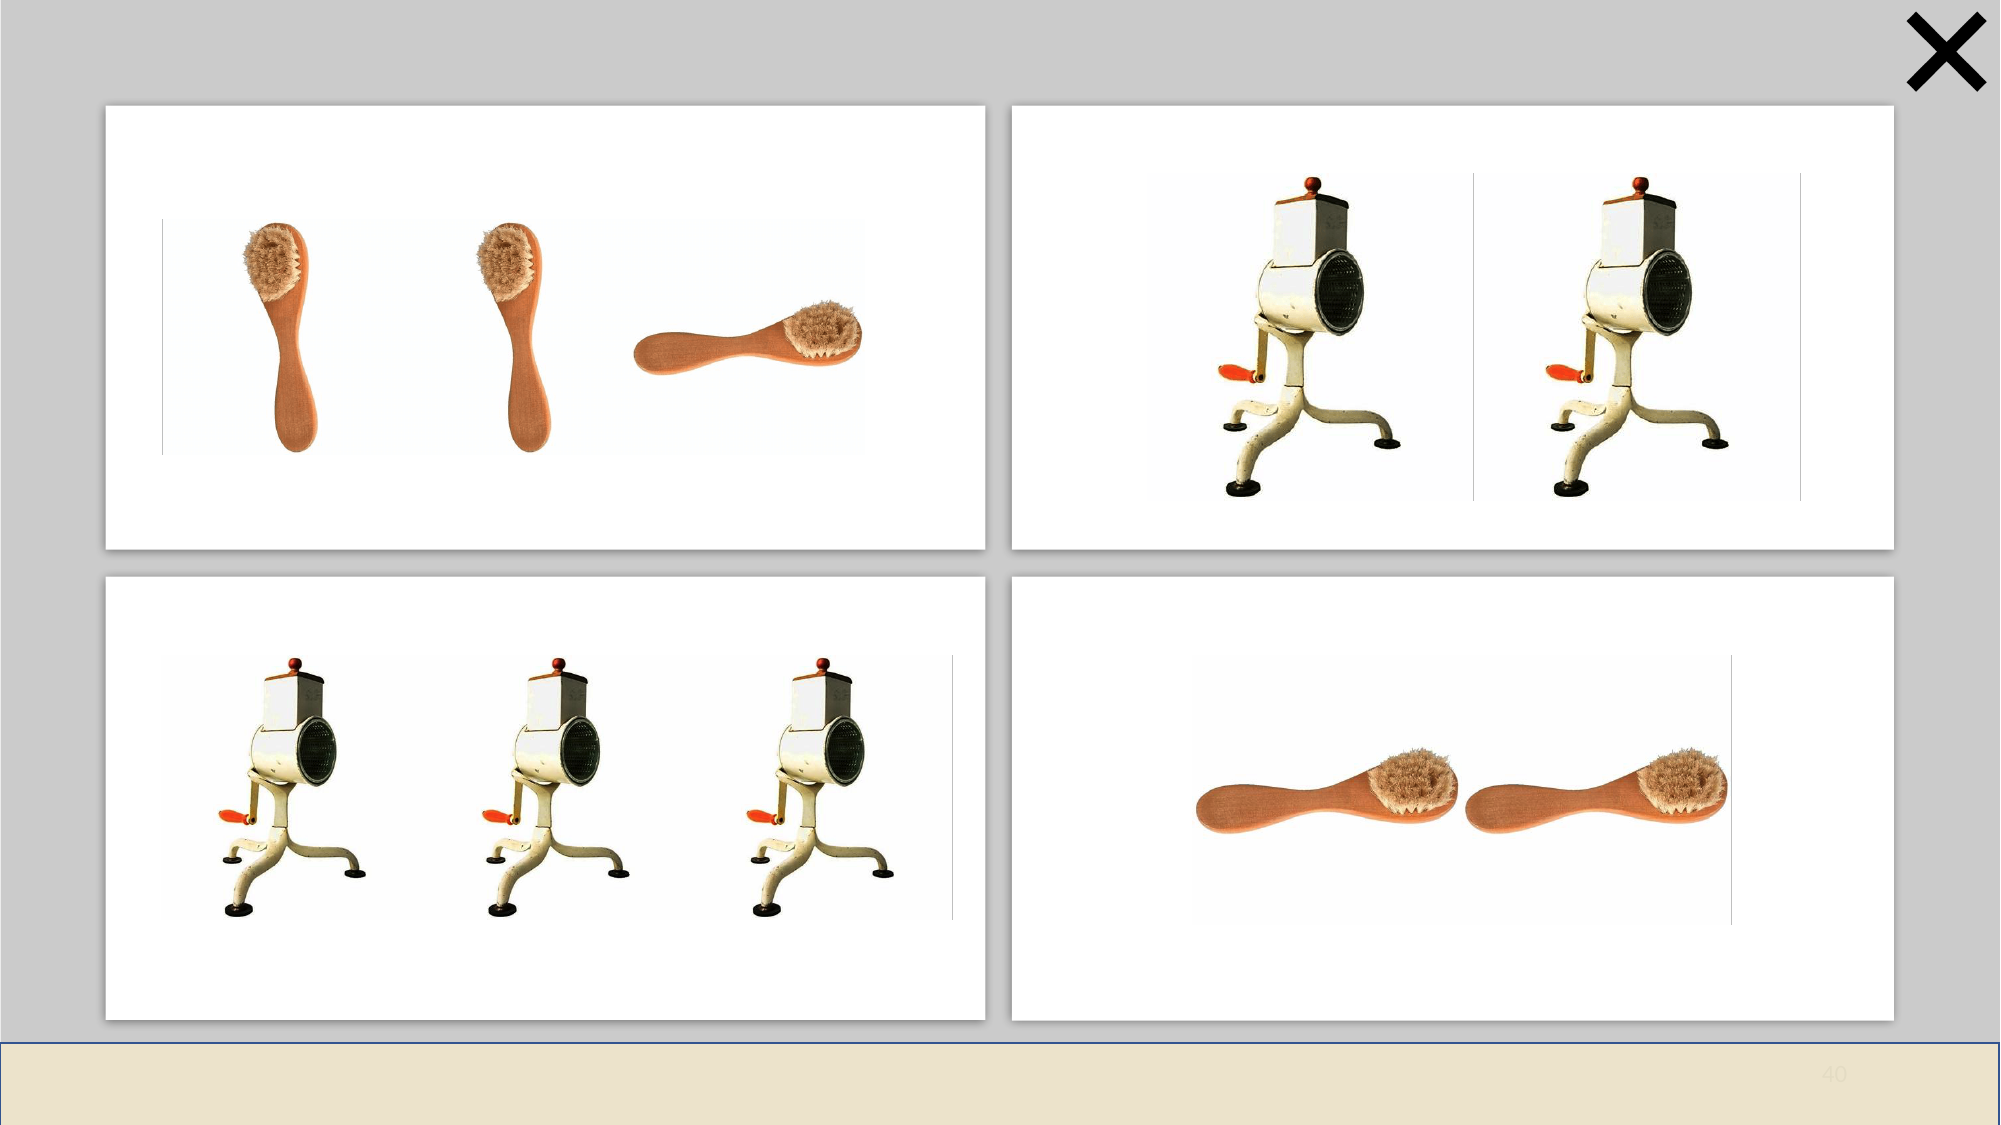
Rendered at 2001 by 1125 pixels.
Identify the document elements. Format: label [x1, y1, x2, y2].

text_box [0, 1042, 2000, 1125]
picture [1192, 655, 1732, 925]
picture [1146, 173, 1801, 501]
text_box [1011, 104, 1895, 551]
text_box [0, 0, 2000, 1042]
picture [161, 655, 954, 920]
picture [161, 219, 865, 455]
text_box [104, 104, 986, 551]
text_box [104, 576, 986, 1021]
picture [1892, 0, 2000, 106]
text_box [1011, 576, 1895, 1022]
